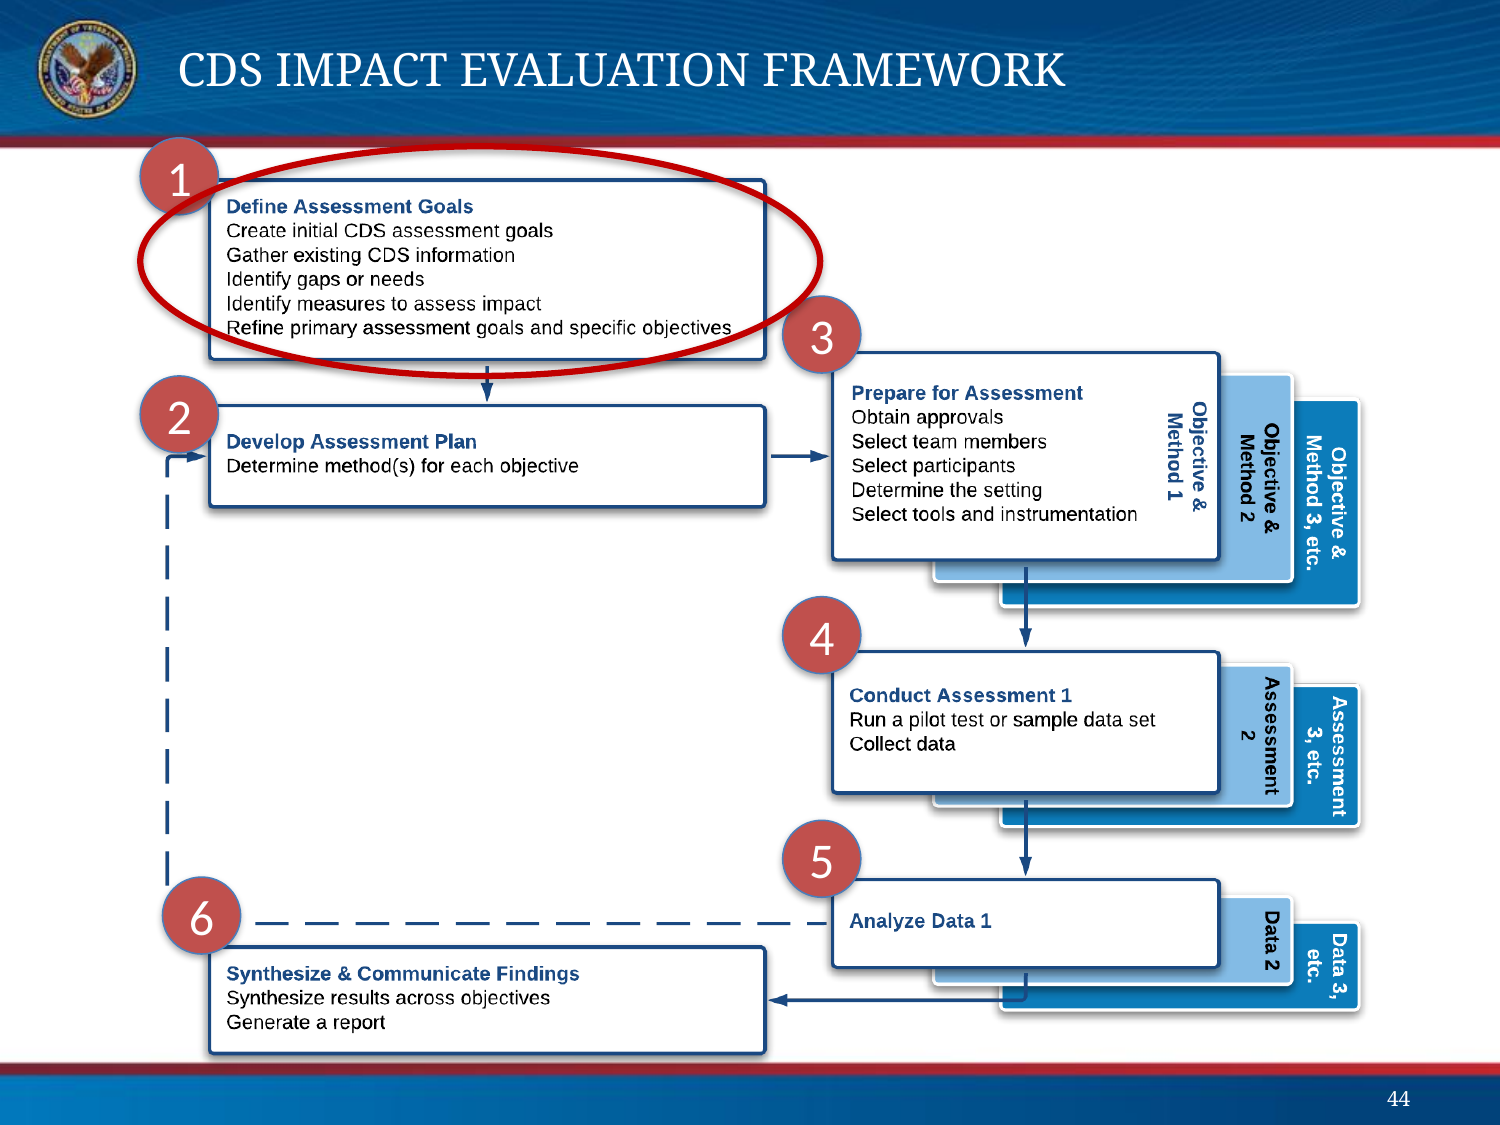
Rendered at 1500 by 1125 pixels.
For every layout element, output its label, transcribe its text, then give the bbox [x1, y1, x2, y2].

picture [0, 0, 1500, 1125]
title CDS Impact Evaluation Framework [162, 12, 1425, 124]
text_box 1 [156, 137, 202, 144]
slide_number 44 [1074, 1074, 1425, 1125]
